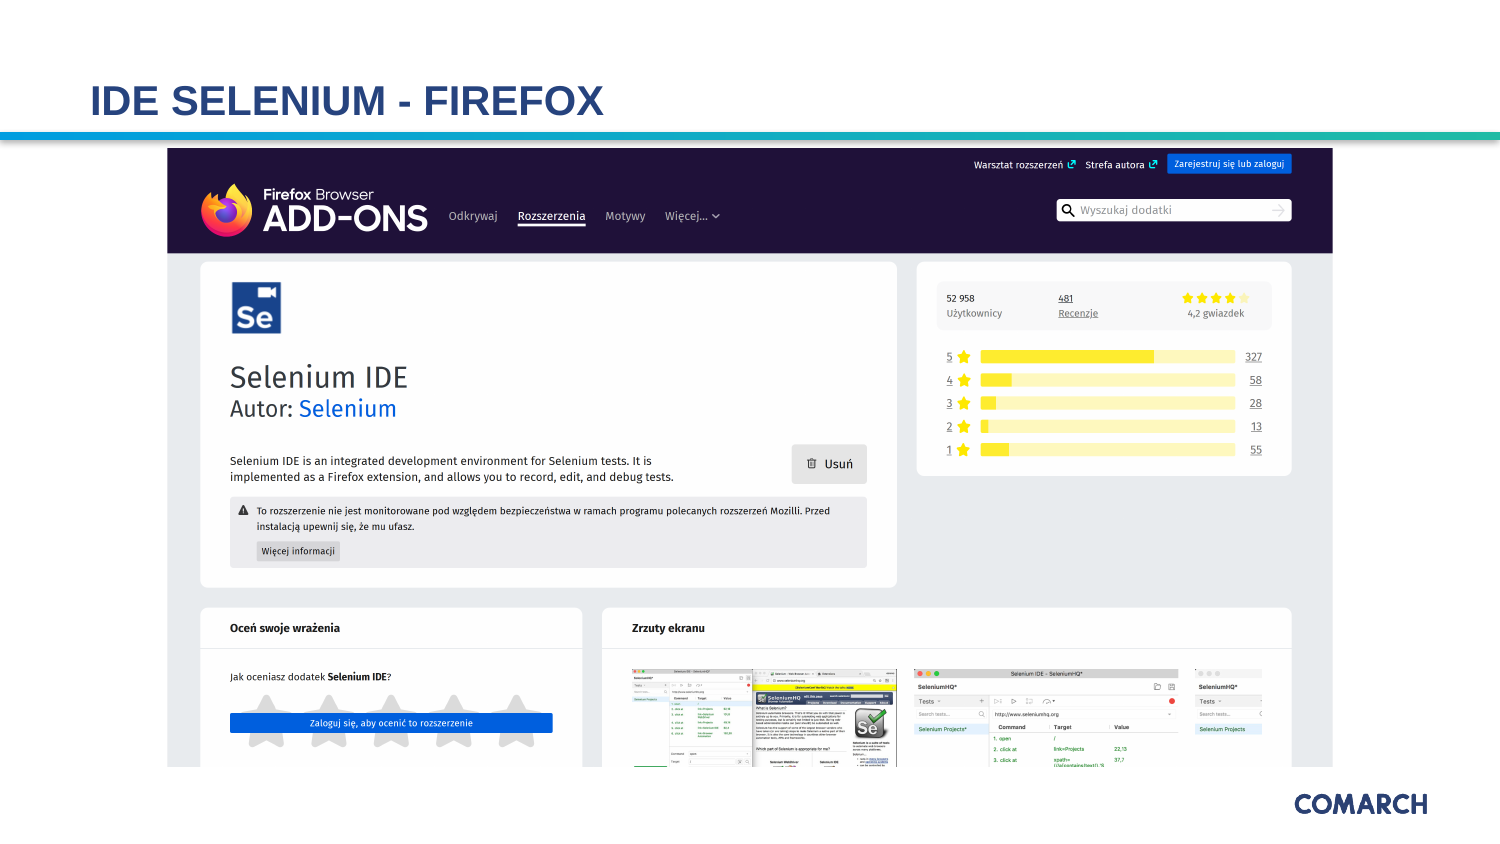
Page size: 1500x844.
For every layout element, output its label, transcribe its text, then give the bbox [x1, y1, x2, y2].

picture [1294, 793, 1427, 814]
title IDE SELENIUM - FIREFOX [75, 19, 1425, 132]
picture [167, 148, 1333, 767]
